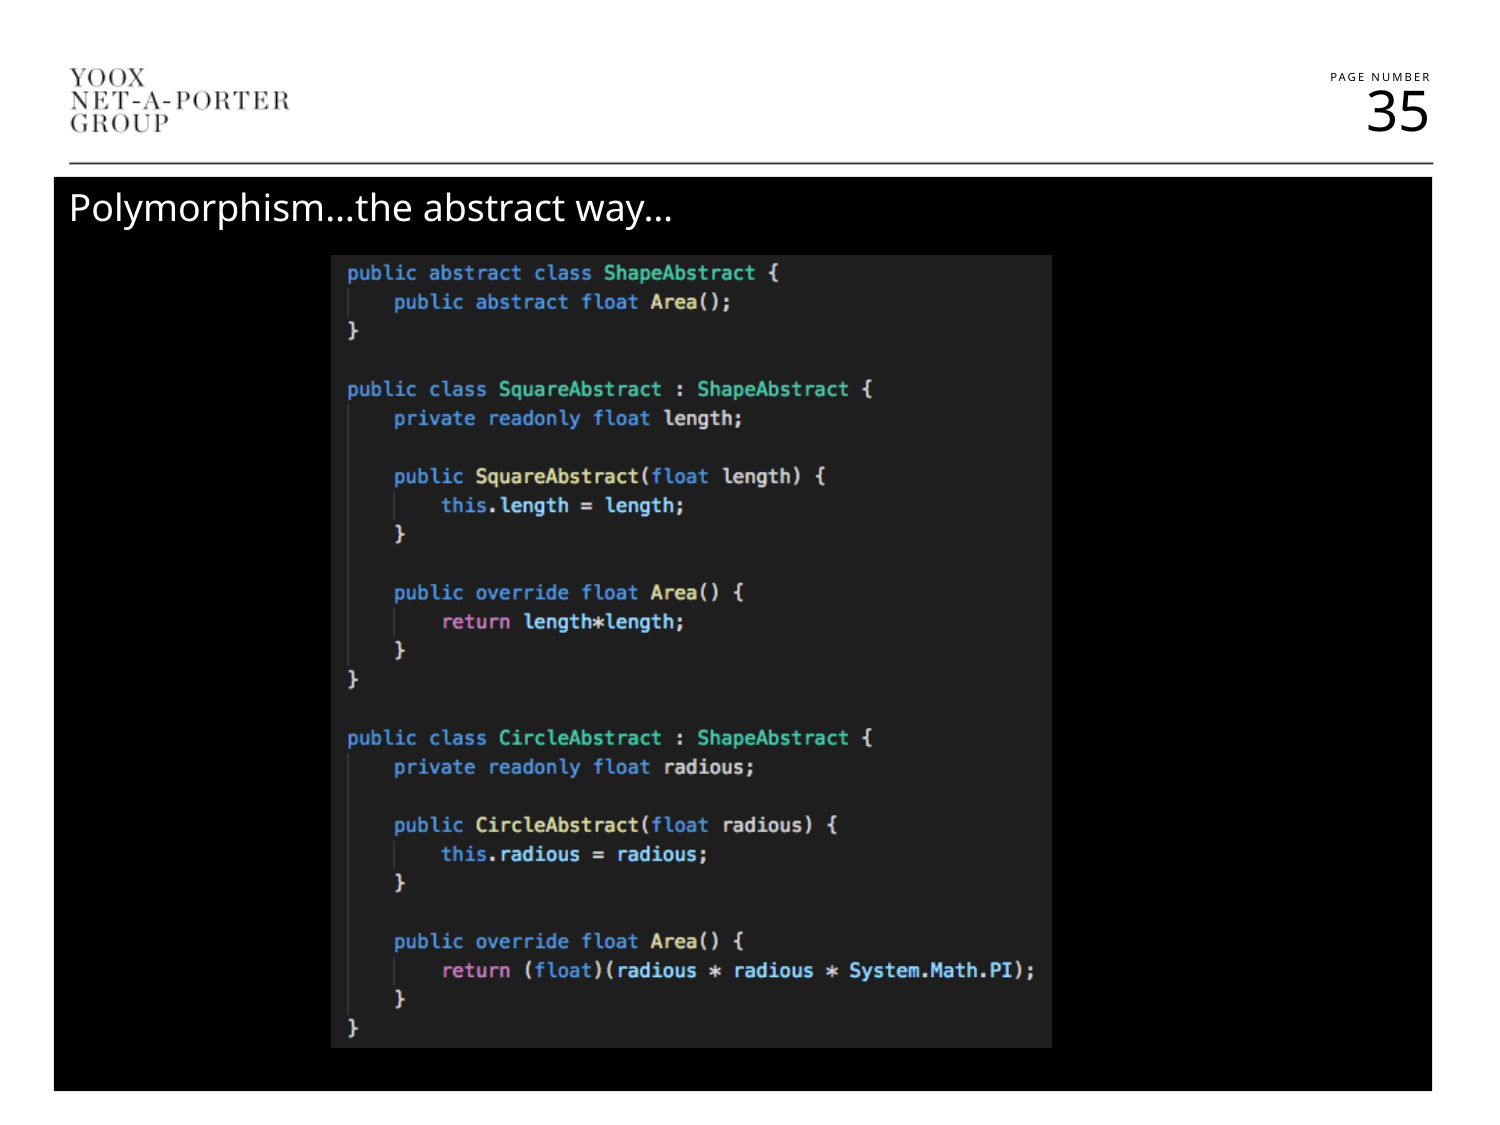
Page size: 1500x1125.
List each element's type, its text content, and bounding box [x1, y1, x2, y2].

list Polymorphism…the abstract way… [53, 176, 1433, 1092]
picture [331, 254, 1052, 1049]
